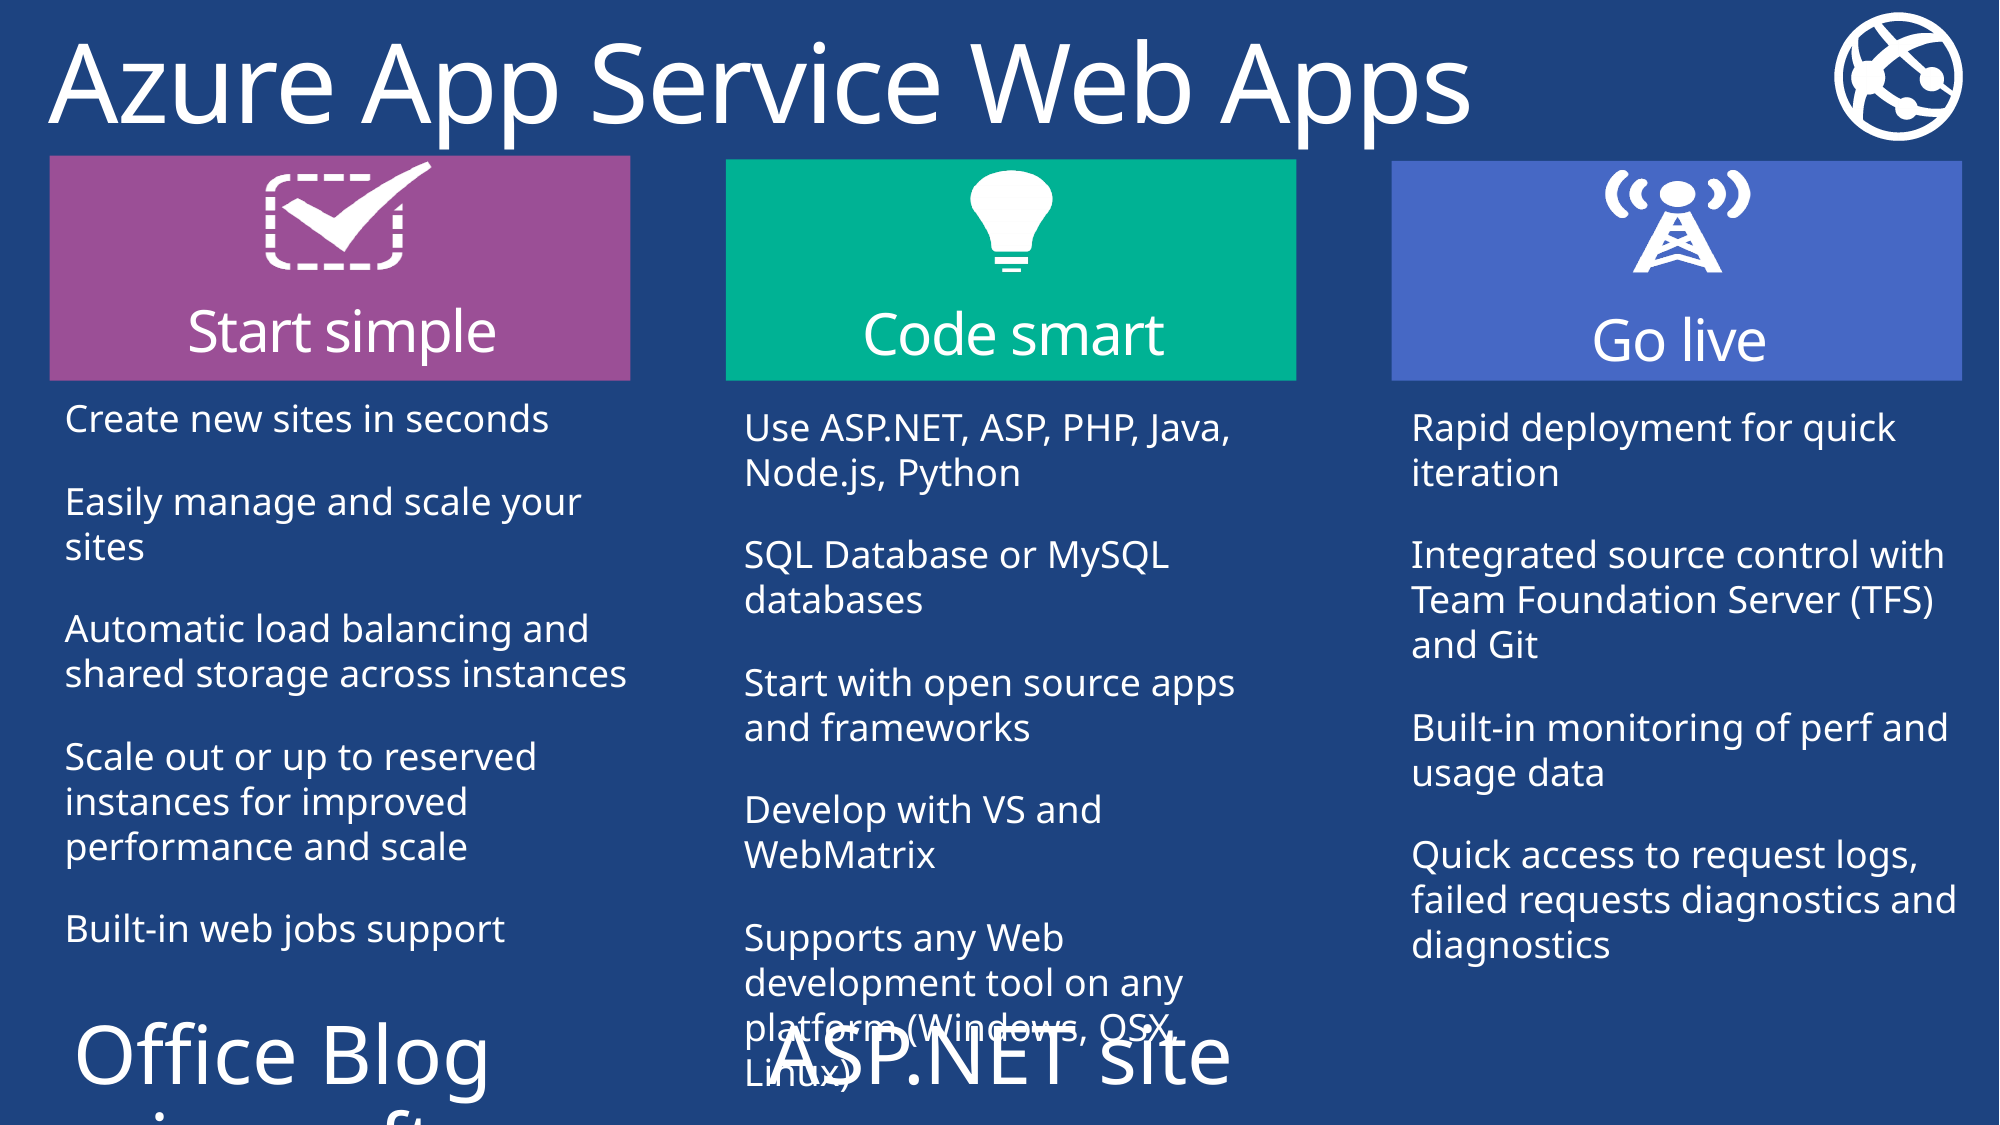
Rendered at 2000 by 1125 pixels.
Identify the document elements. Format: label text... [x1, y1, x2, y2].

text_box Use ASP.NET, ASP, PHP, Java, Node.js, Python SQL Database or MySQL databases Start with open source apps and frameworks Develop with VS and WebMatrix Supports any Web development tool on any platform (Windows, OSX, Linux) [729, 396, 1300, 907]
text_box Create new sites in seconds Easily manage and scale your sites Automatic load balancing and shared storage across instances Scale out or up to reserved instances for improved performance and scale Built-in web jobs support [49, 387, 670, 945]
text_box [725, 159, 1297, 381]
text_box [1391, 158, 1963, 381]
text_box Rapid deployment for quick iteration Integrated source control with Team Foundation Server (TFS) and Git Built-in monitoring of perf and usage data Quick access to request logs, failed requests diagnostics and diagnostics [1396, 396, 1975, 913]
picture [1833, 12, 1963, 142]
text_box Office Blog ASP.NET site microsoft.com [58, 1007, 1970, 1125]
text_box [49, 142, 631, 381]
title Azure App Service Web Apps [25, 12, 1828, 149]
